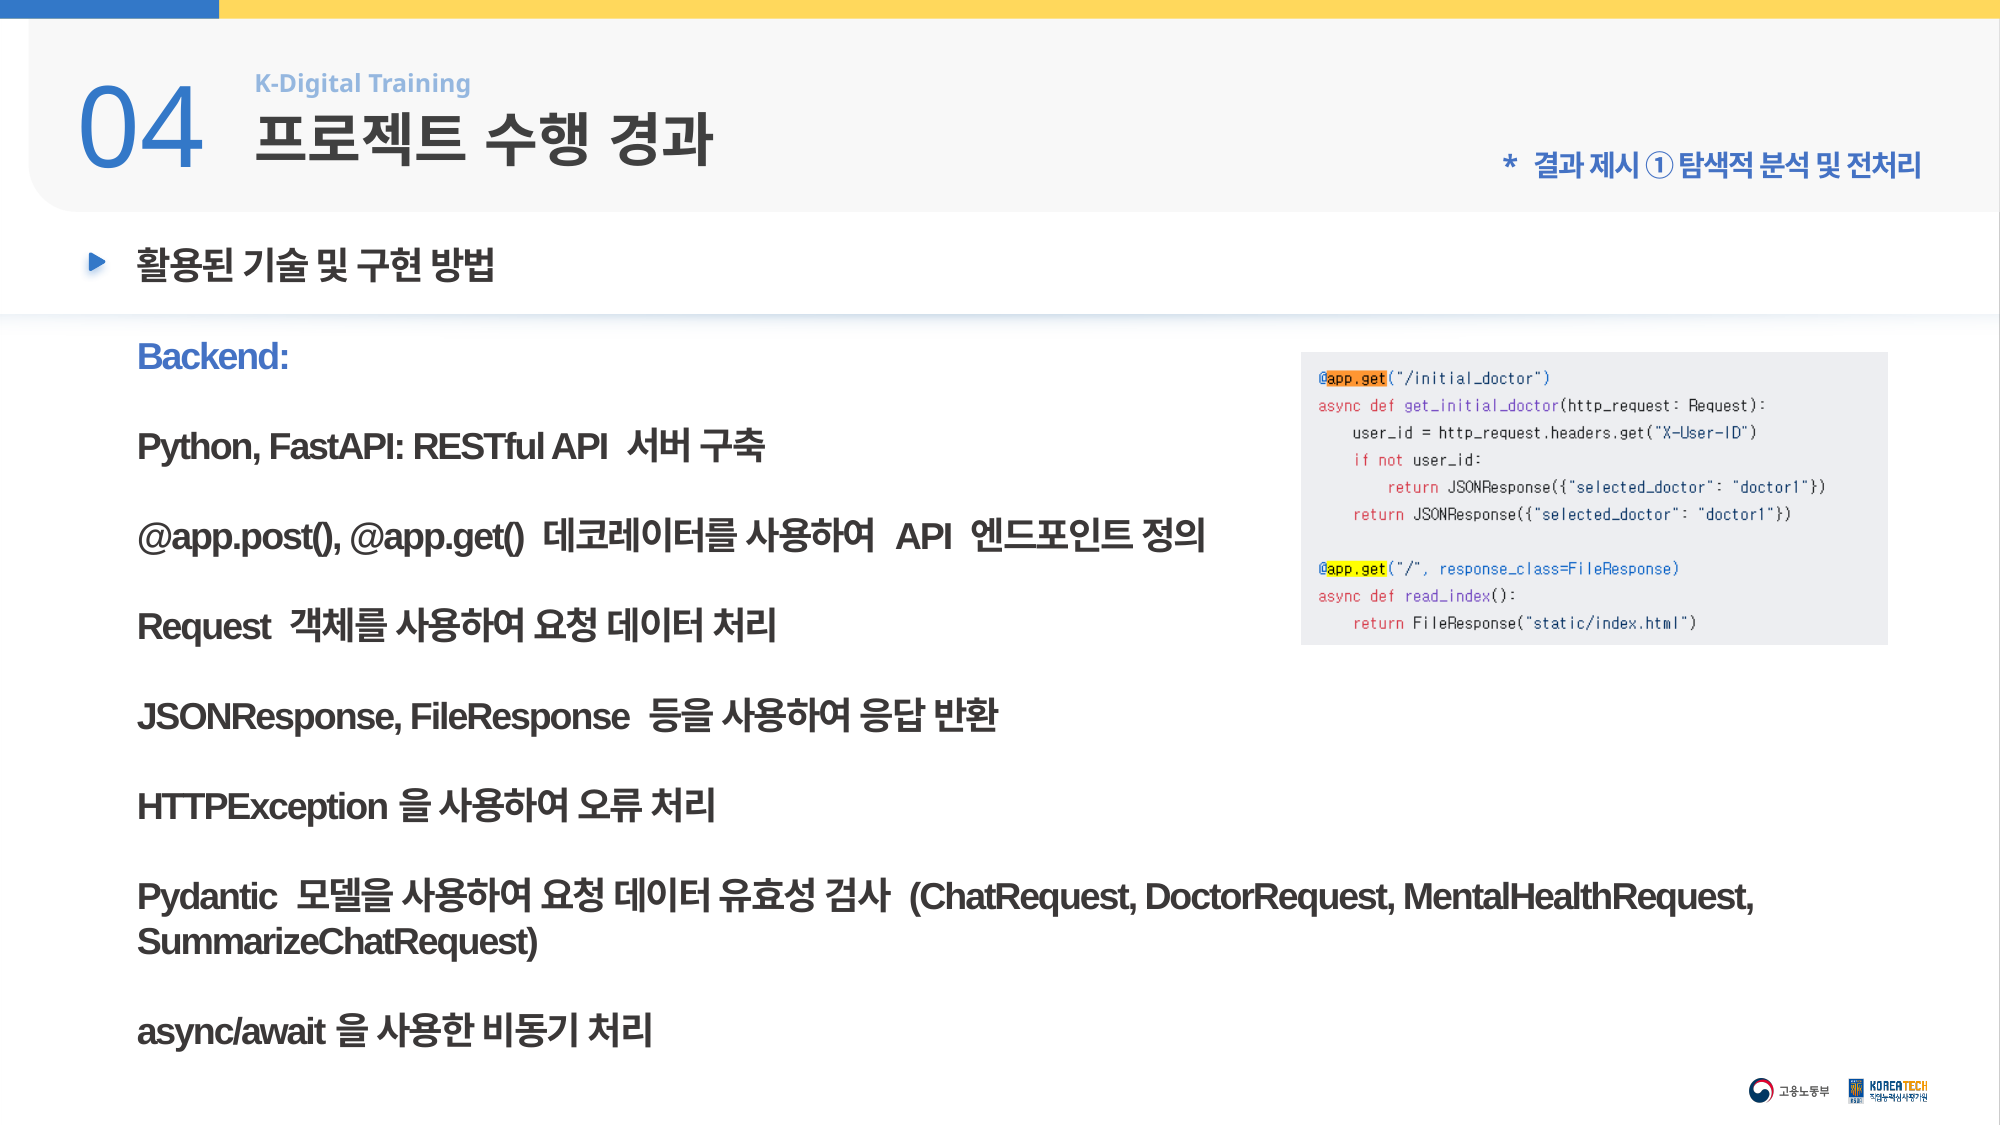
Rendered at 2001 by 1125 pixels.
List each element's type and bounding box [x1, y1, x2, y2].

text_box [61, 54, 1038, 191]
picture [0, 0, 2000, 1125]
text_box [88, 353, 1816, 1114]
text_box [1749, 1078, 1927, 1104]
text_box [88, 234, 1816, 314]
